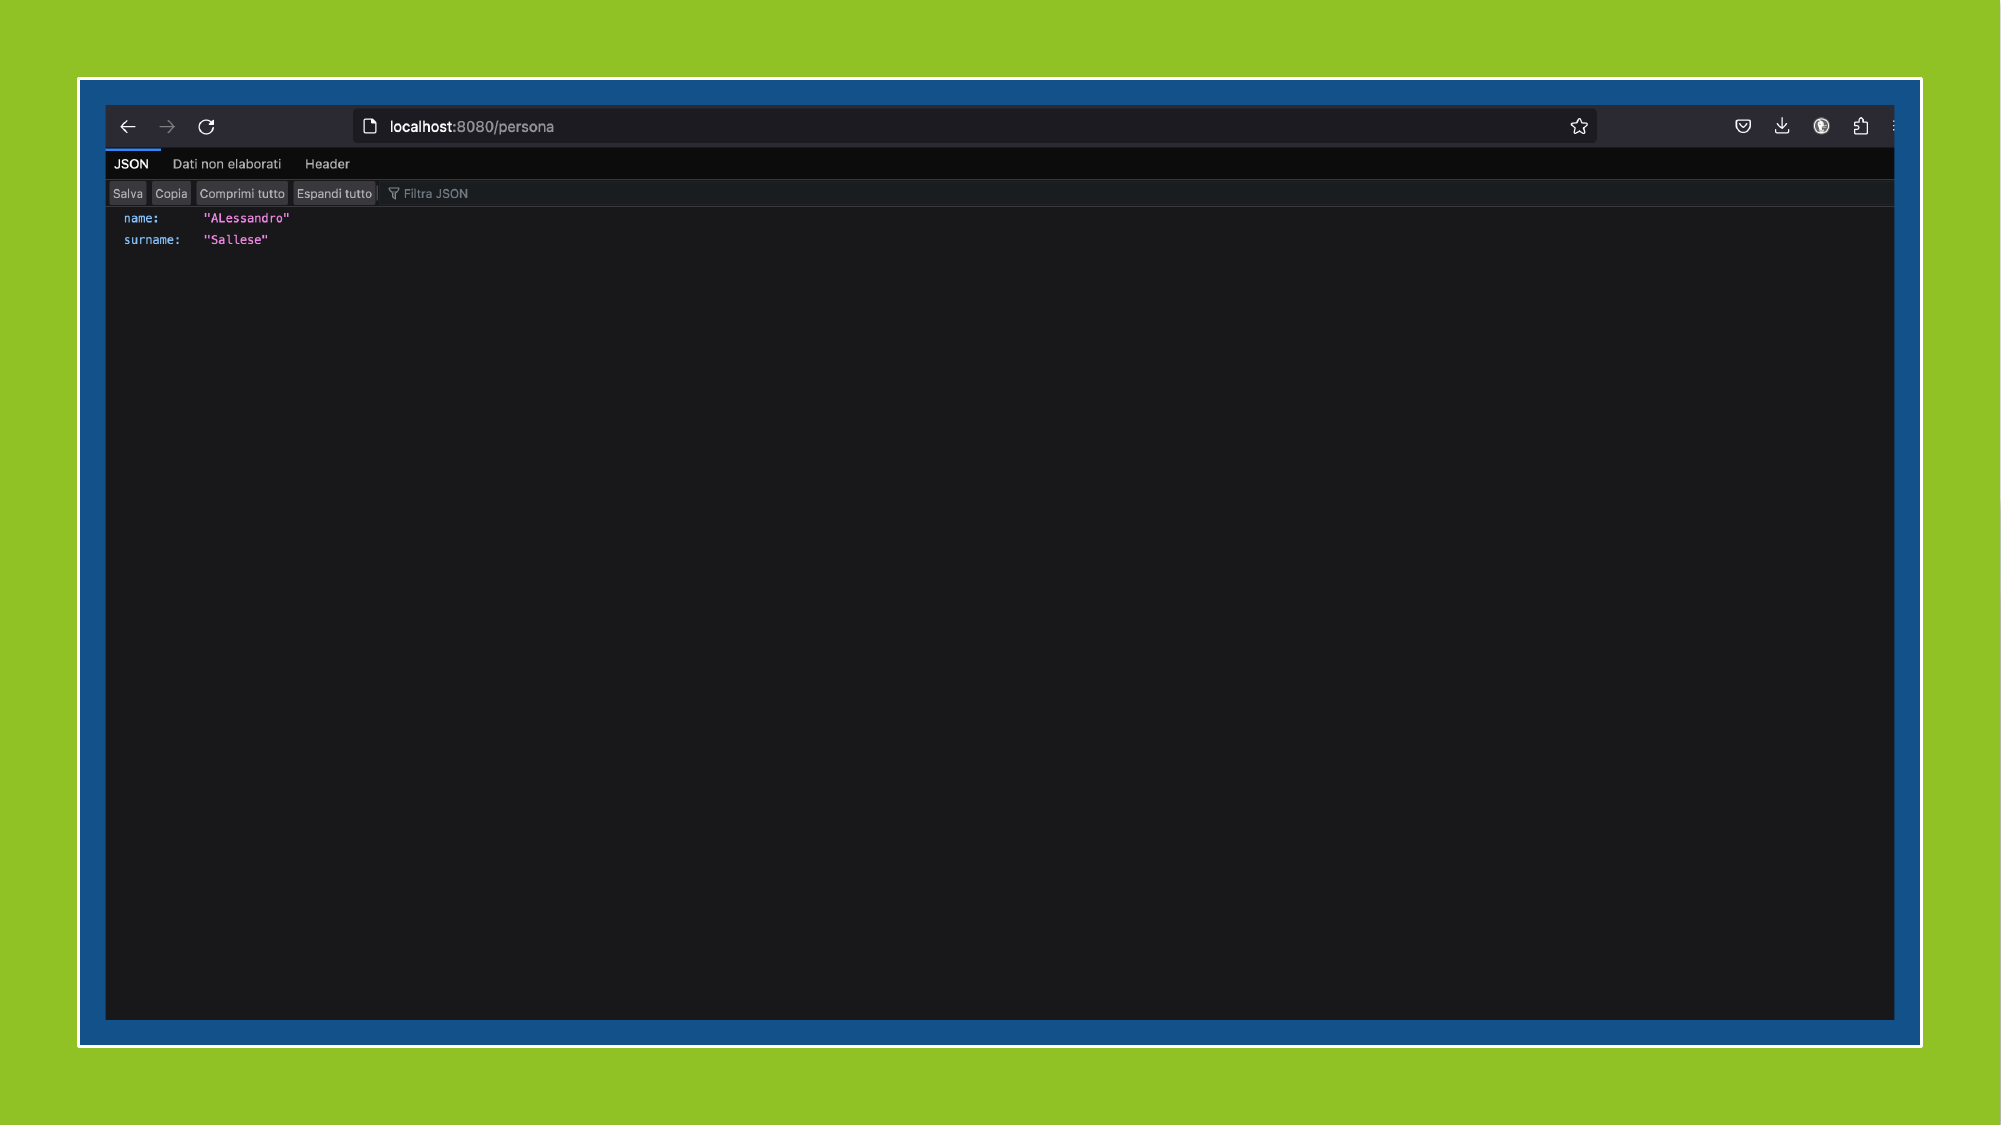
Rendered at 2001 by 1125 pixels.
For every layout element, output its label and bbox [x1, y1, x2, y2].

text_box [0, 0, 2000, 1125]
picture [104, 104, 1895, 1020]
